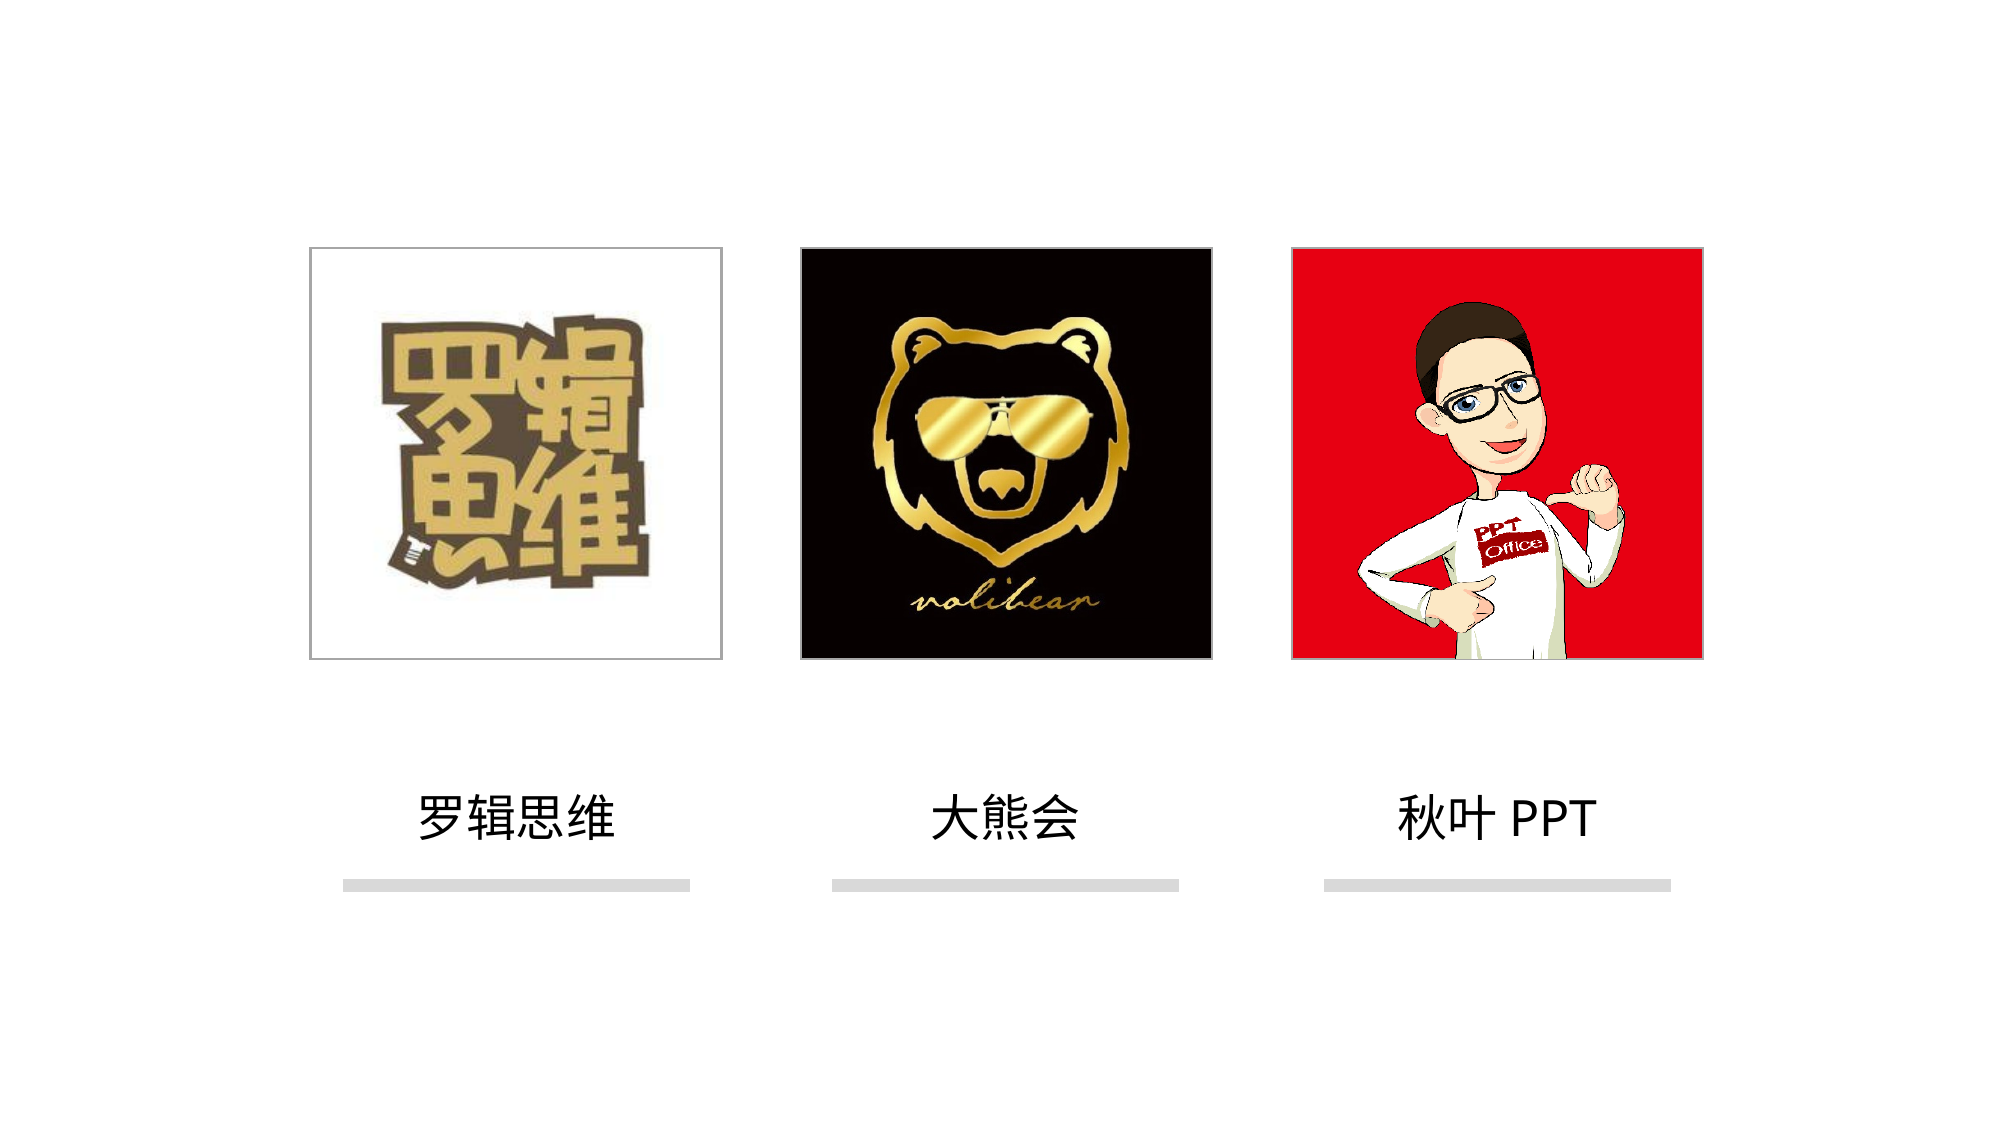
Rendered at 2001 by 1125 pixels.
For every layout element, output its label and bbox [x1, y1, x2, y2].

text_box [310, 247, 722, 659]
text_box [342, 748, 690, 886]
text_box [1292, 247, 1704, 659]
text_box [1324, 748, 1672, 886]
text_box [801, 247, 1213, 659]
text_box [832, 748, 1180, 886]
